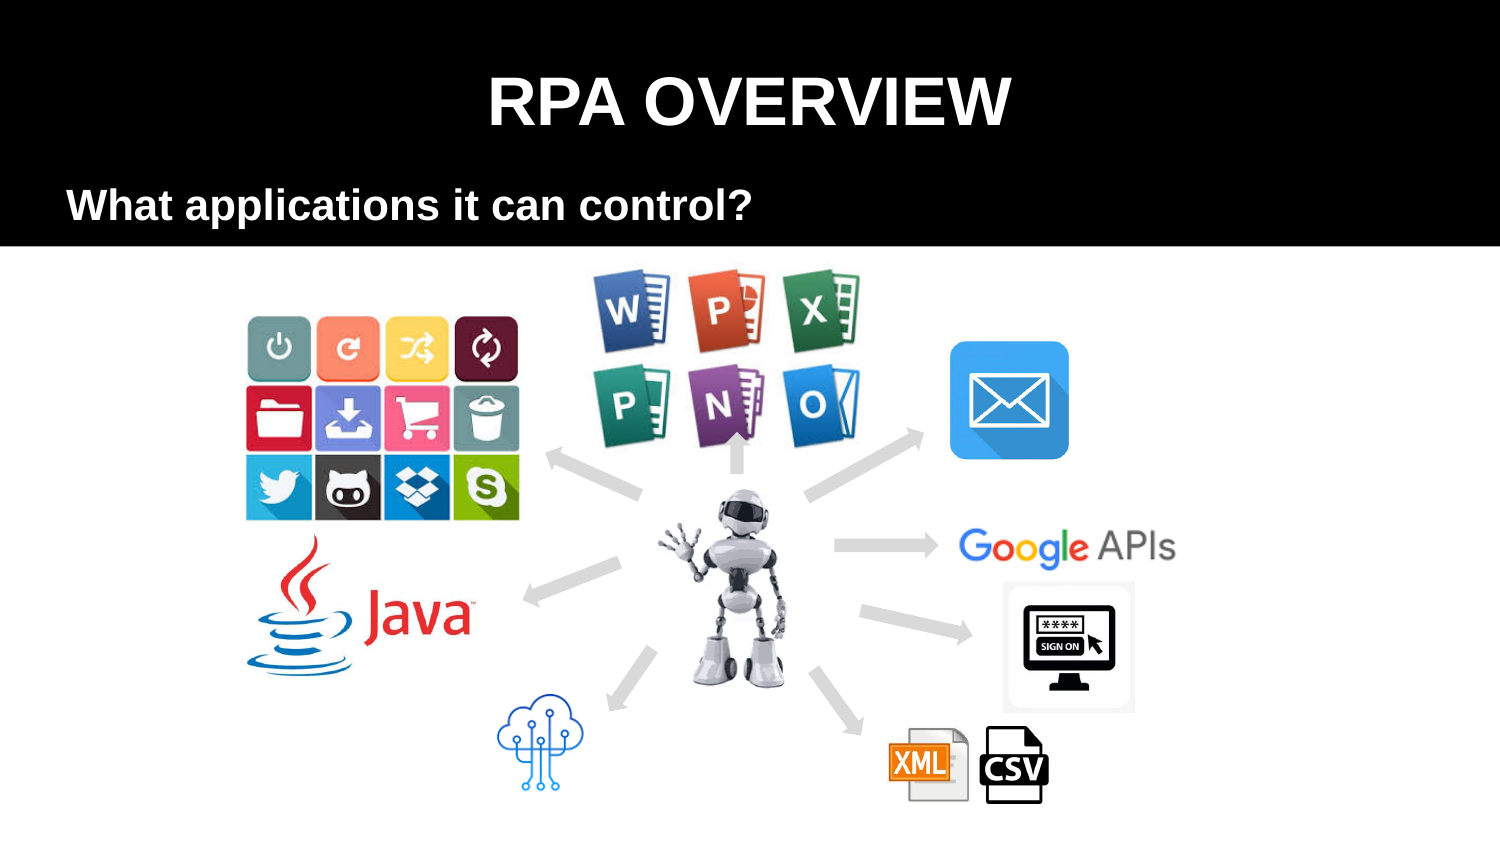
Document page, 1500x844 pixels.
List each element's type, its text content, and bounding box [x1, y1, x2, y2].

text_box [521, 554, 624, 610]
text_box [543, 444, 645, 504]
text_box [806, 664, 866, 737]
picture [975, 726, 1053, 804]
picture [245, 315, 521, 522]
text_box RPA OVERVIEW [51, 51, 1449, 145]
text_box [729, 453, 745, 476]
text_box What applications it can control? [51, 161, 961, 256]
text_box [857, 602, 868, 621]
picture [586, 262, 1301, 714]
text_box [833, 537, 868, 554]
picture [223, 489, 787, 844]
text_box [0, 0, 1500, 247]
text_box [903, 425, 926, 433]
text_box [801, 454, 868, 505]
picture [886, 726, 970, 803]
